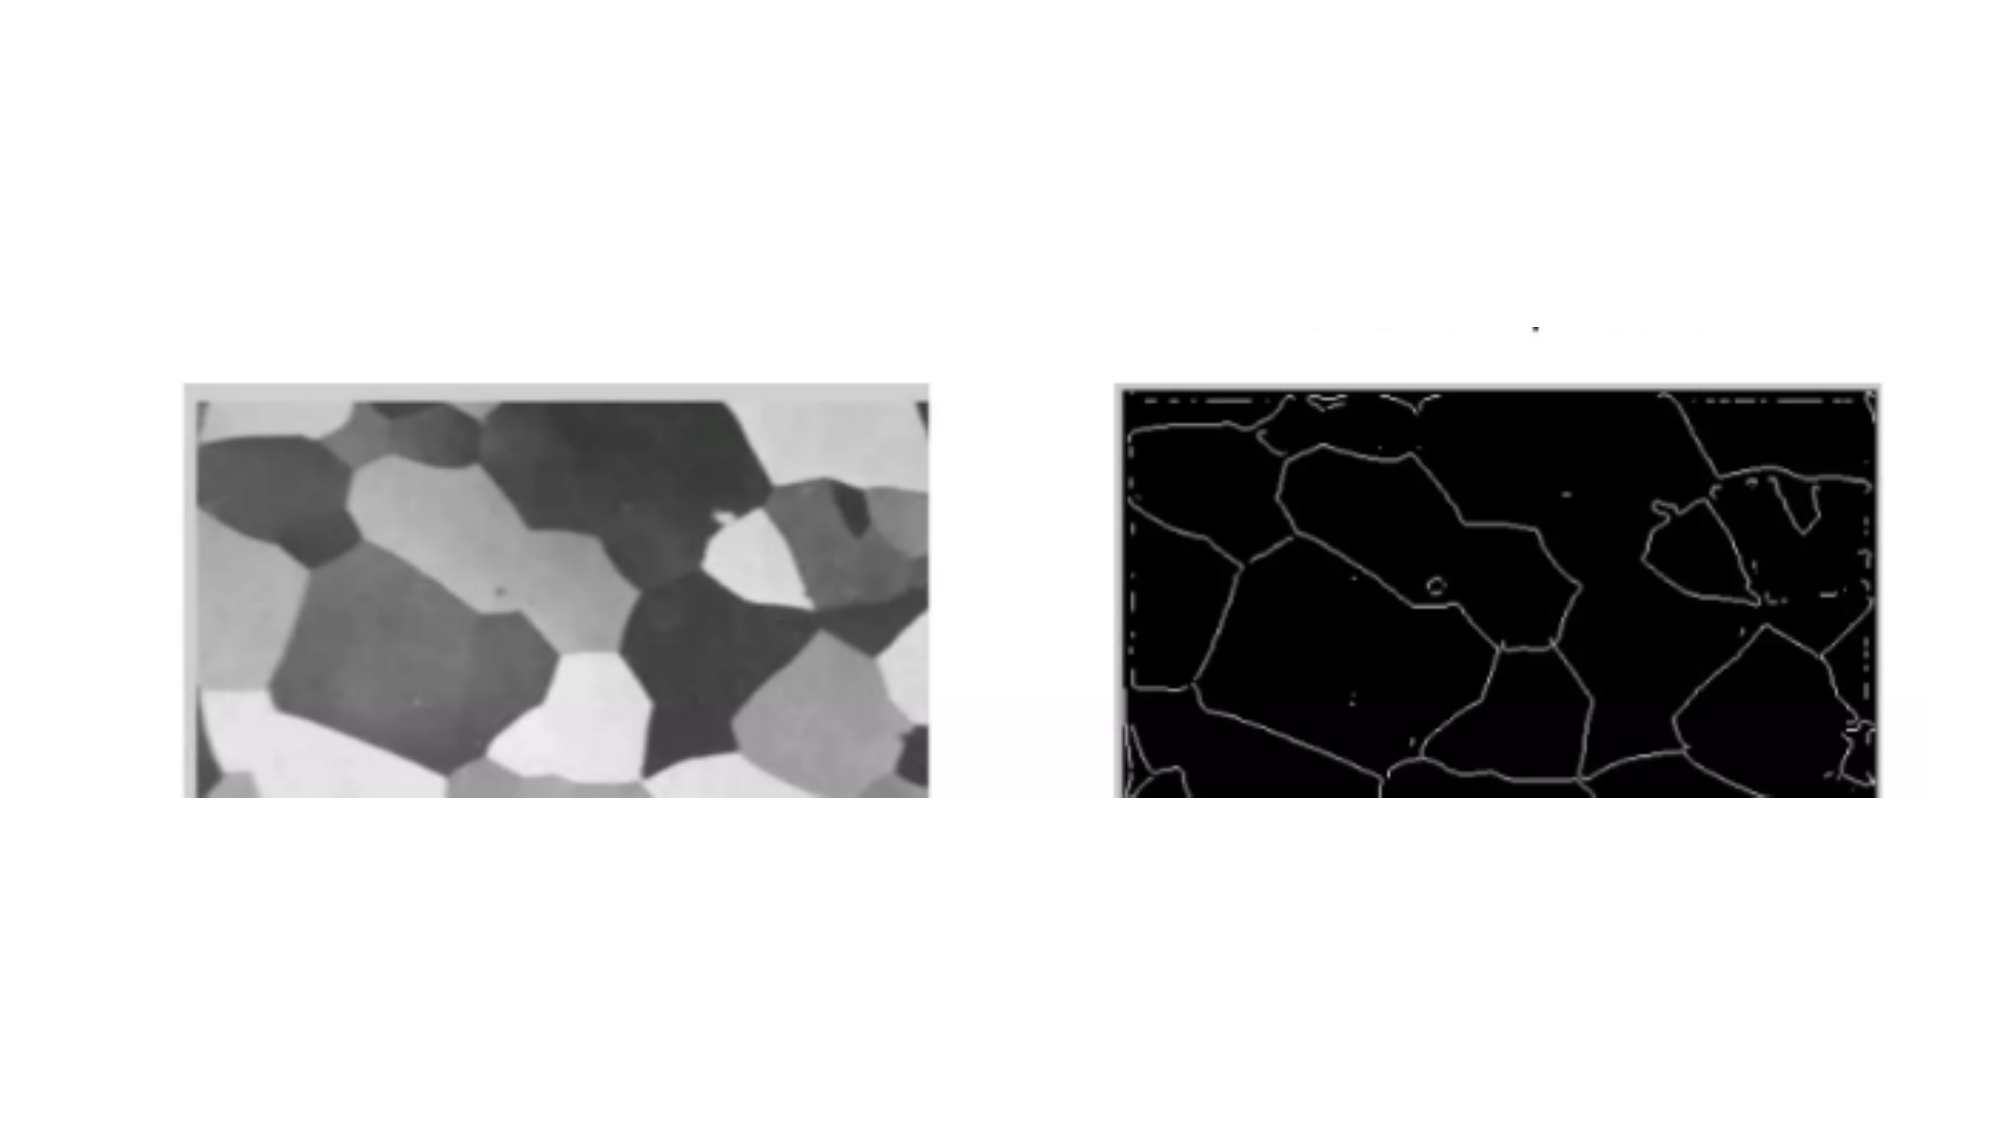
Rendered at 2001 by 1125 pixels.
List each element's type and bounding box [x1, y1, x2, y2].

picture [114, 327, 1927, 798]
